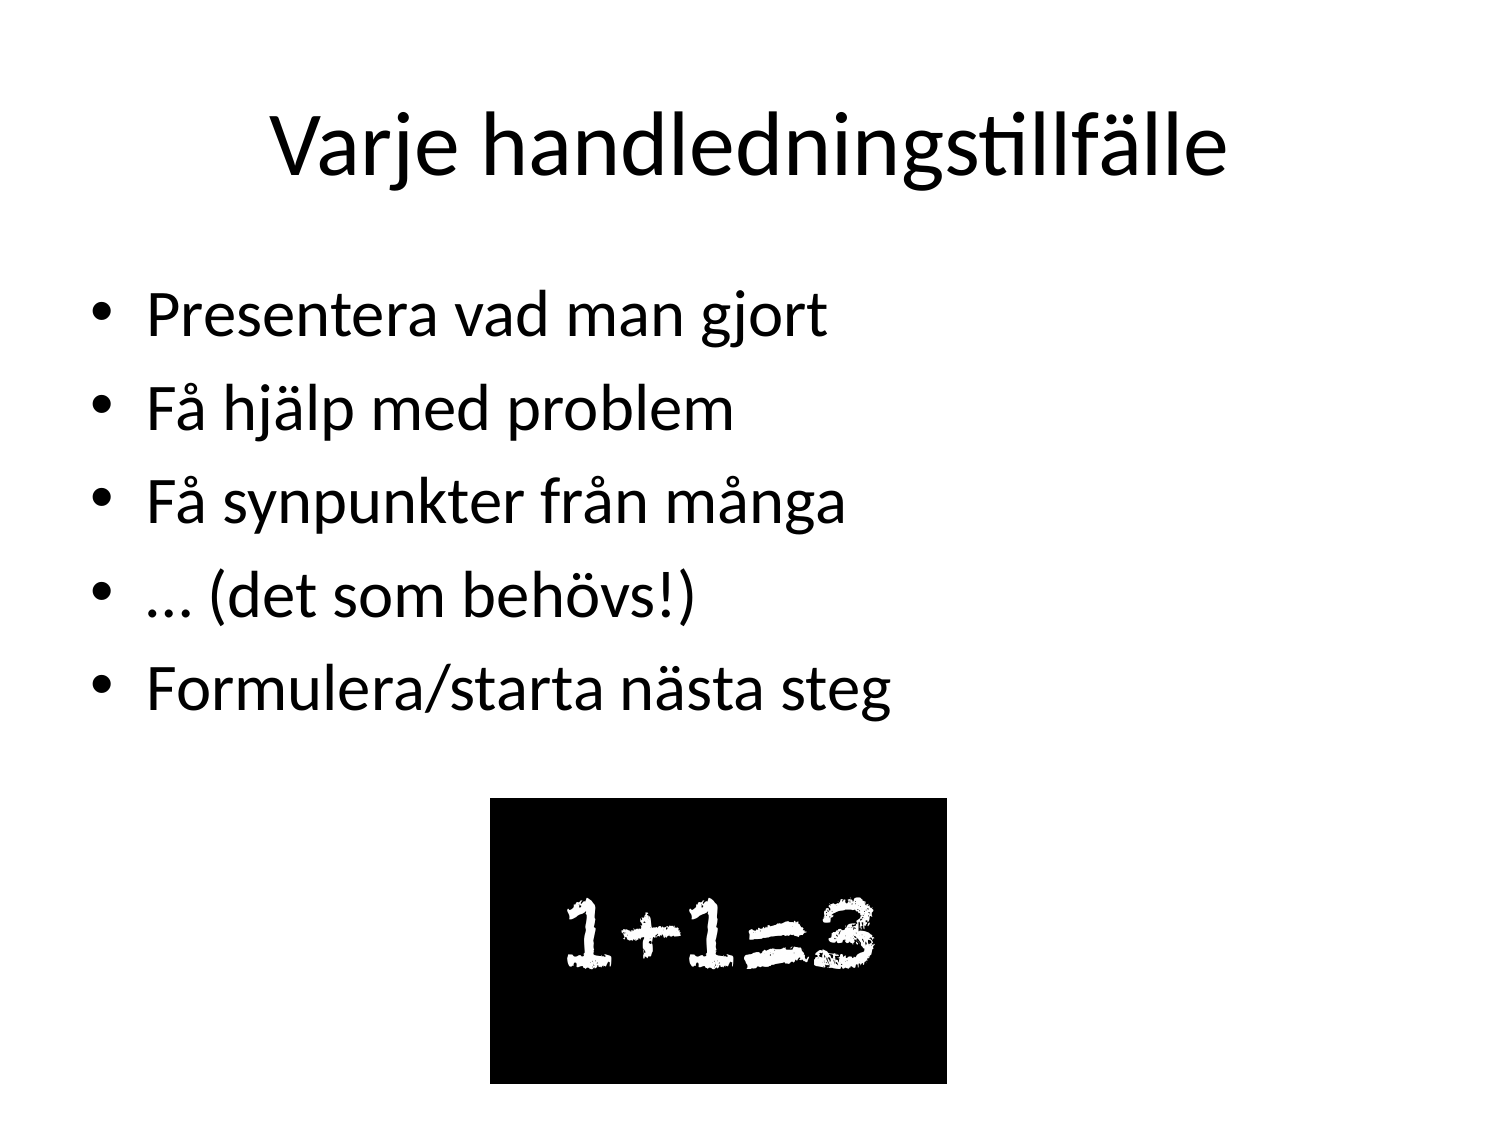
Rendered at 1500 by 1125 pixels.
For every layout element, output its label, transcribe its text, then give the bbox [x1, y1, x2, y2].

title Varje handledningstillfälle [75, 45, 1425, 233]
list Presentera vad man gjort Få hjälp med problem Få synpunkter från många … (det som behövs!) Formulera/starta nästa steg [75, 262, 1329, 1005]
picture [489, 798, 947, 1085]
